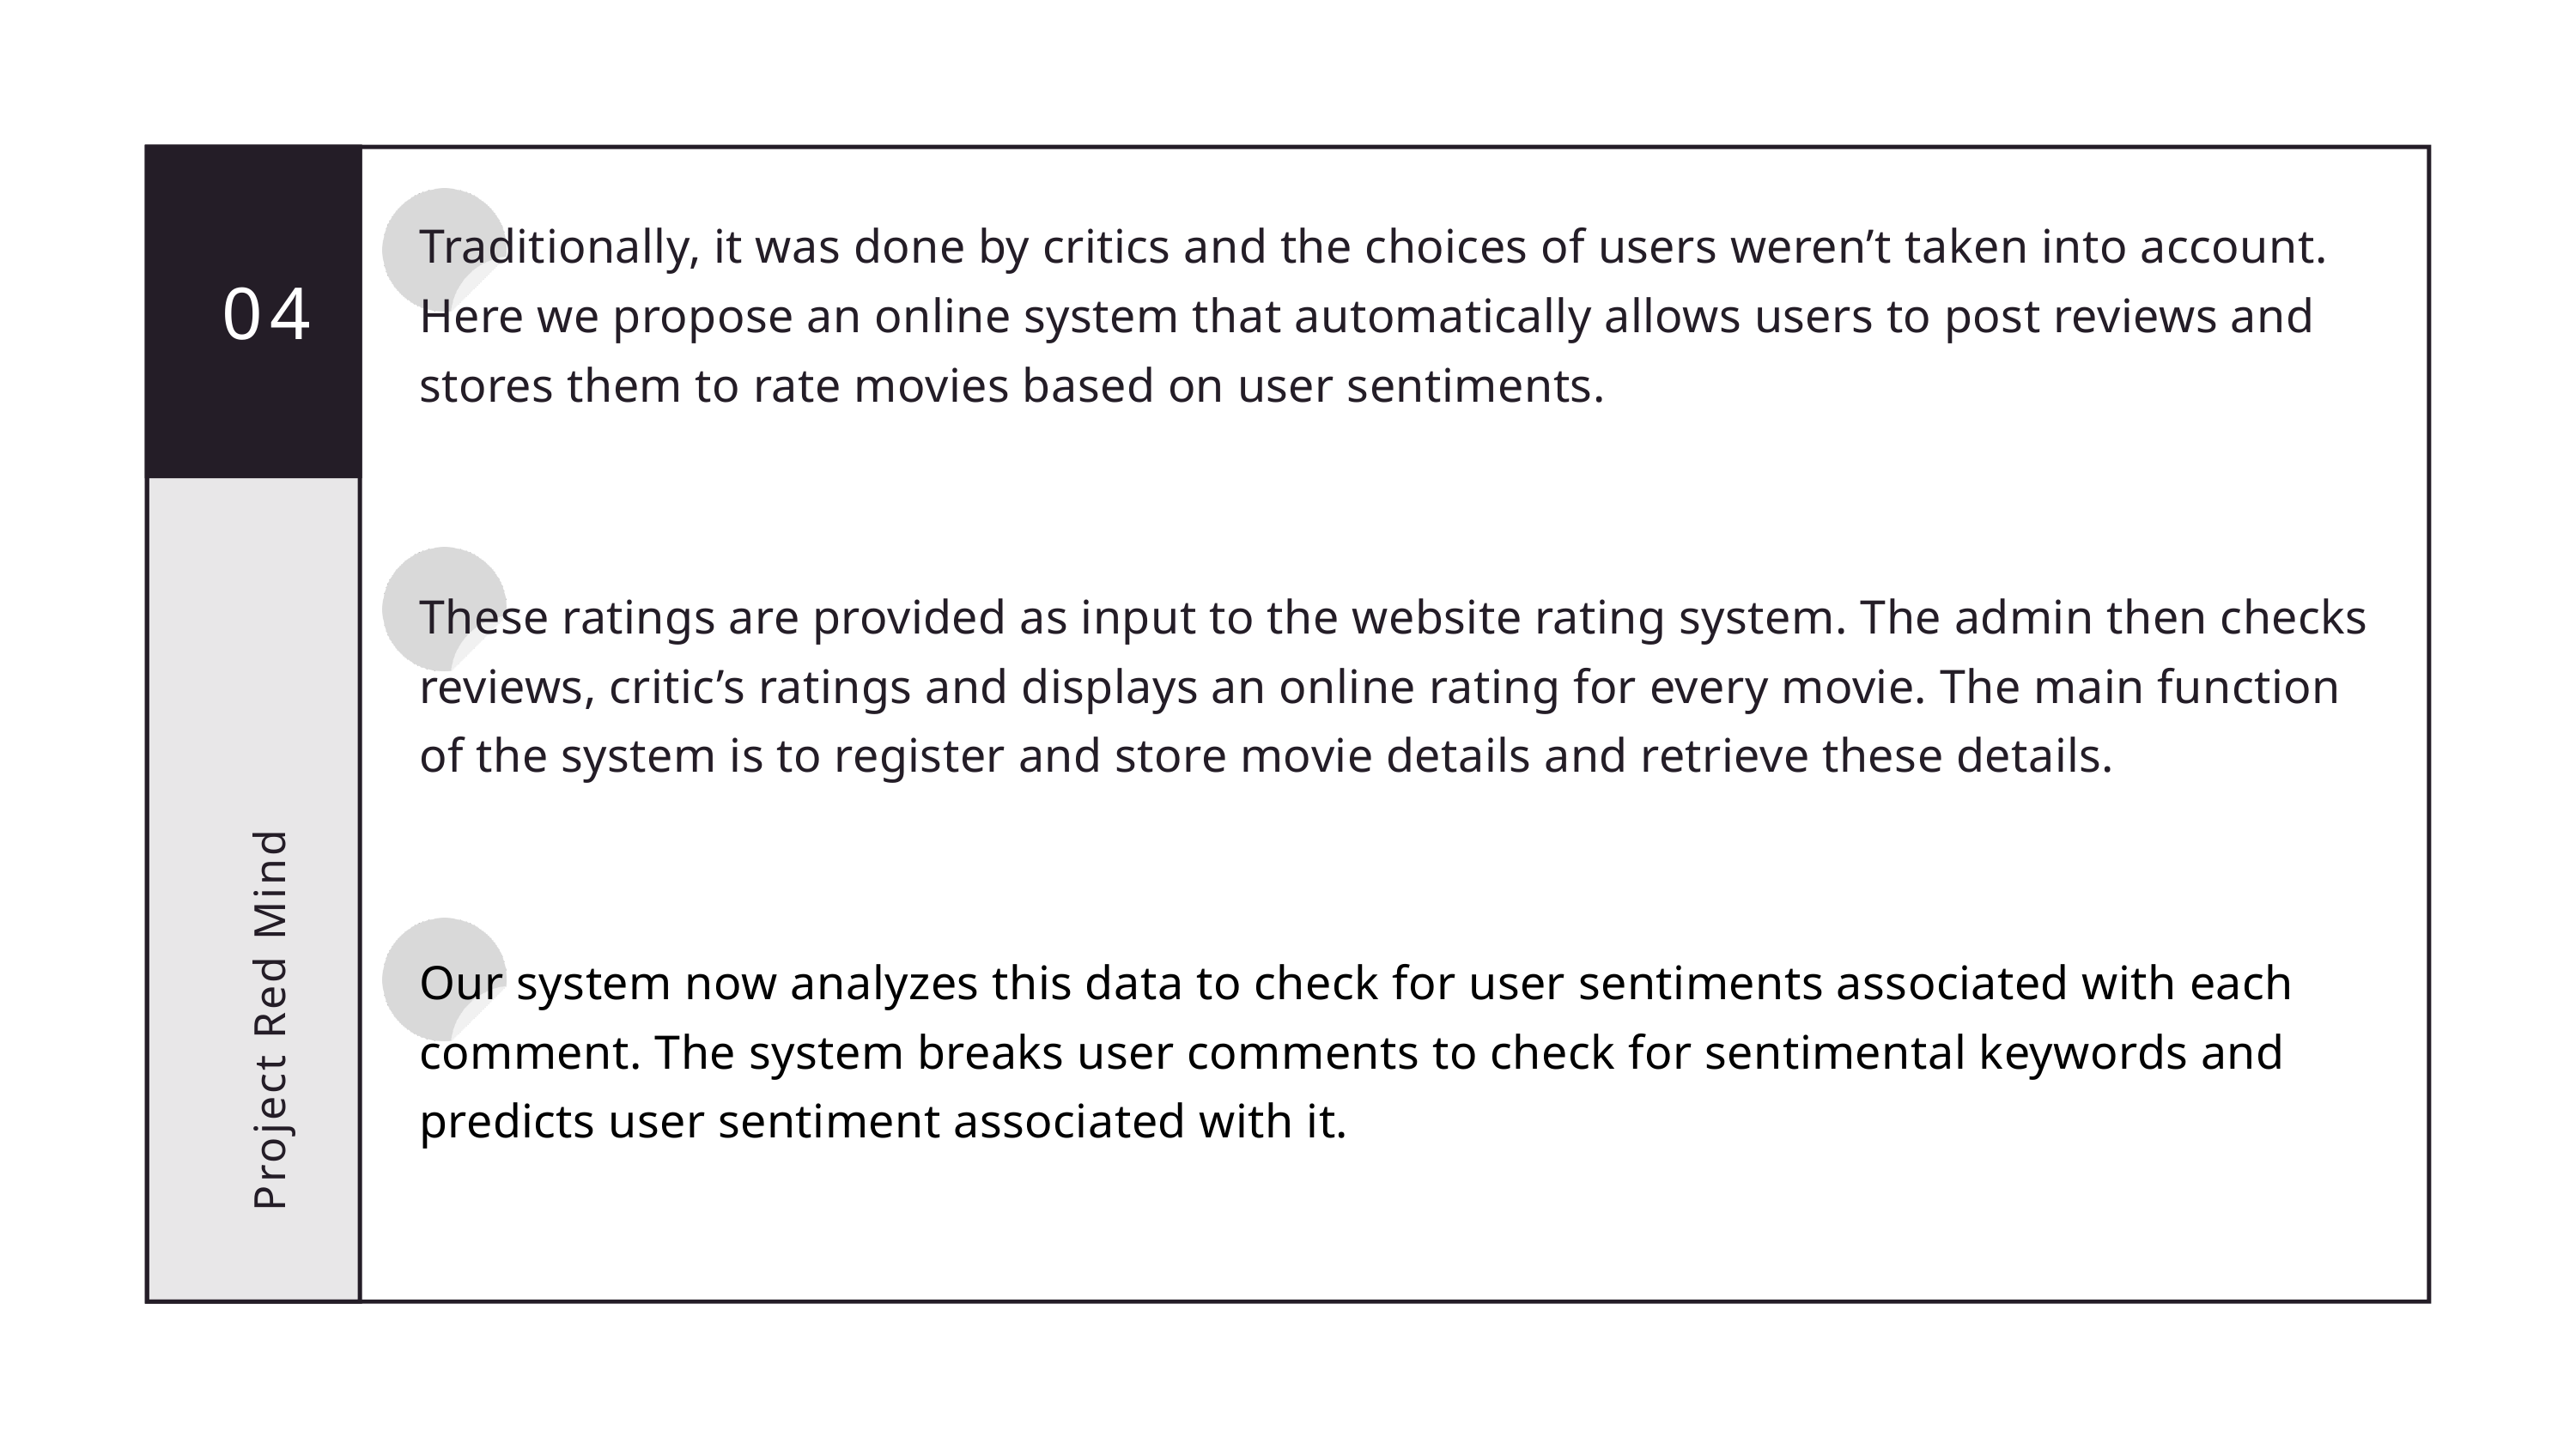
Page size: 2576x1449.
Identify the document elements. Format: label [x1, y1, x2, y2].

picture [382, 918, 507, 1041]
text_box [362, 144, 2432, 1304]
picture [382, 188, 507, 312]
text_box [144, 144, 362, 1304]
picture [382, 547, 507, 671]
